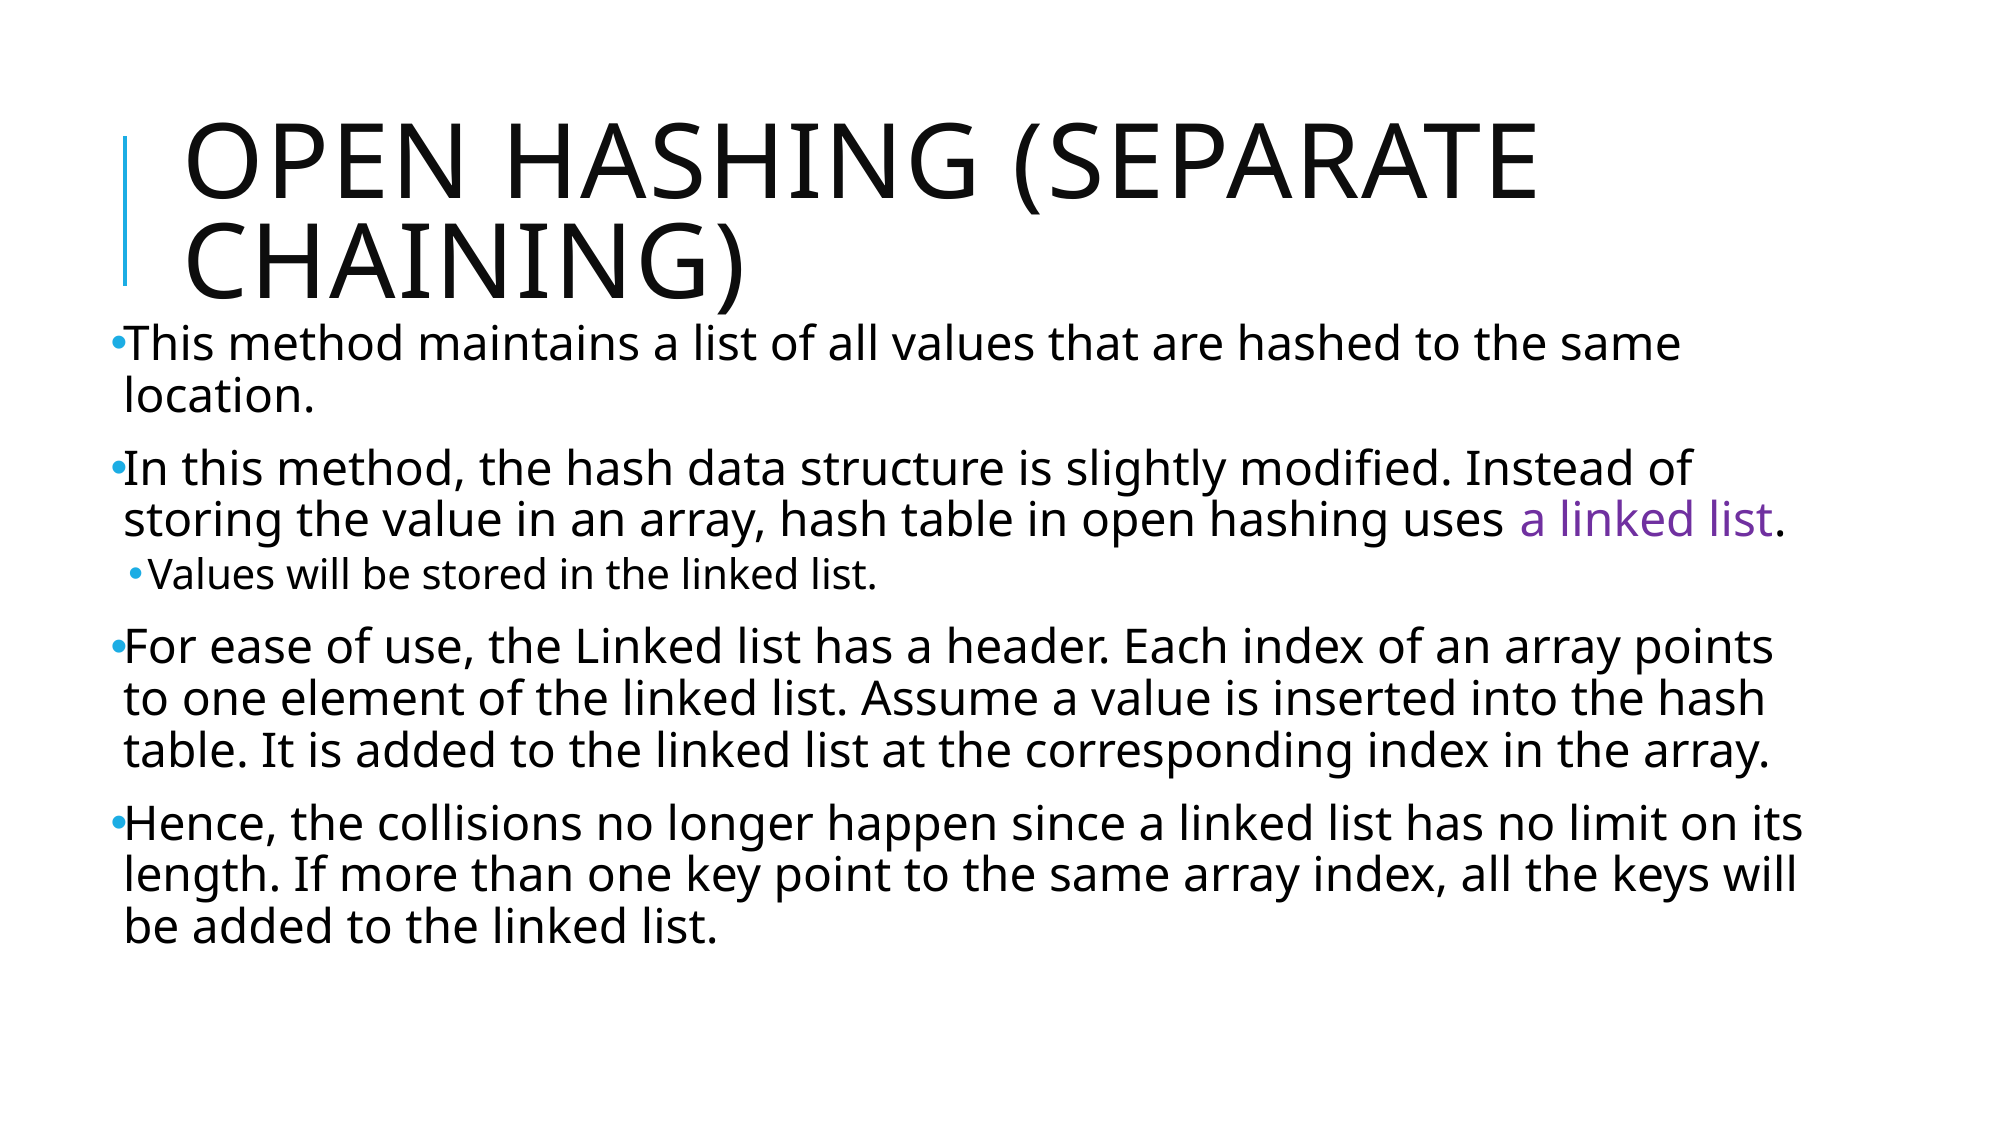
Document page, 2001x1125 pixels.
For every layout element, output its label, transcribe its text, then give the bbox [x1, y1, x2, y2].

text_box This method maintains a list of all values that are hashed to the same location. In this method, the hash data structure is slightly modified. Instead of storing the value in an array, hash table in open hashing uses a linked list. Values will be stored in the linked list. For ease of use, the Linked list has a header. Each index of an array points to one element of the linked list. Assume a value is inserted into the hash table. It is added to the linked list at the corresponding index in the array. Hence, the collisions no longer happen since a linked list has no limit on its length. If more than one key point to the same array index, all the keys will be added to the linked list. [103, 311, 1828, 1028]
title Open Hashing (Separate Chaining) [168, 96, 1763, 311]
